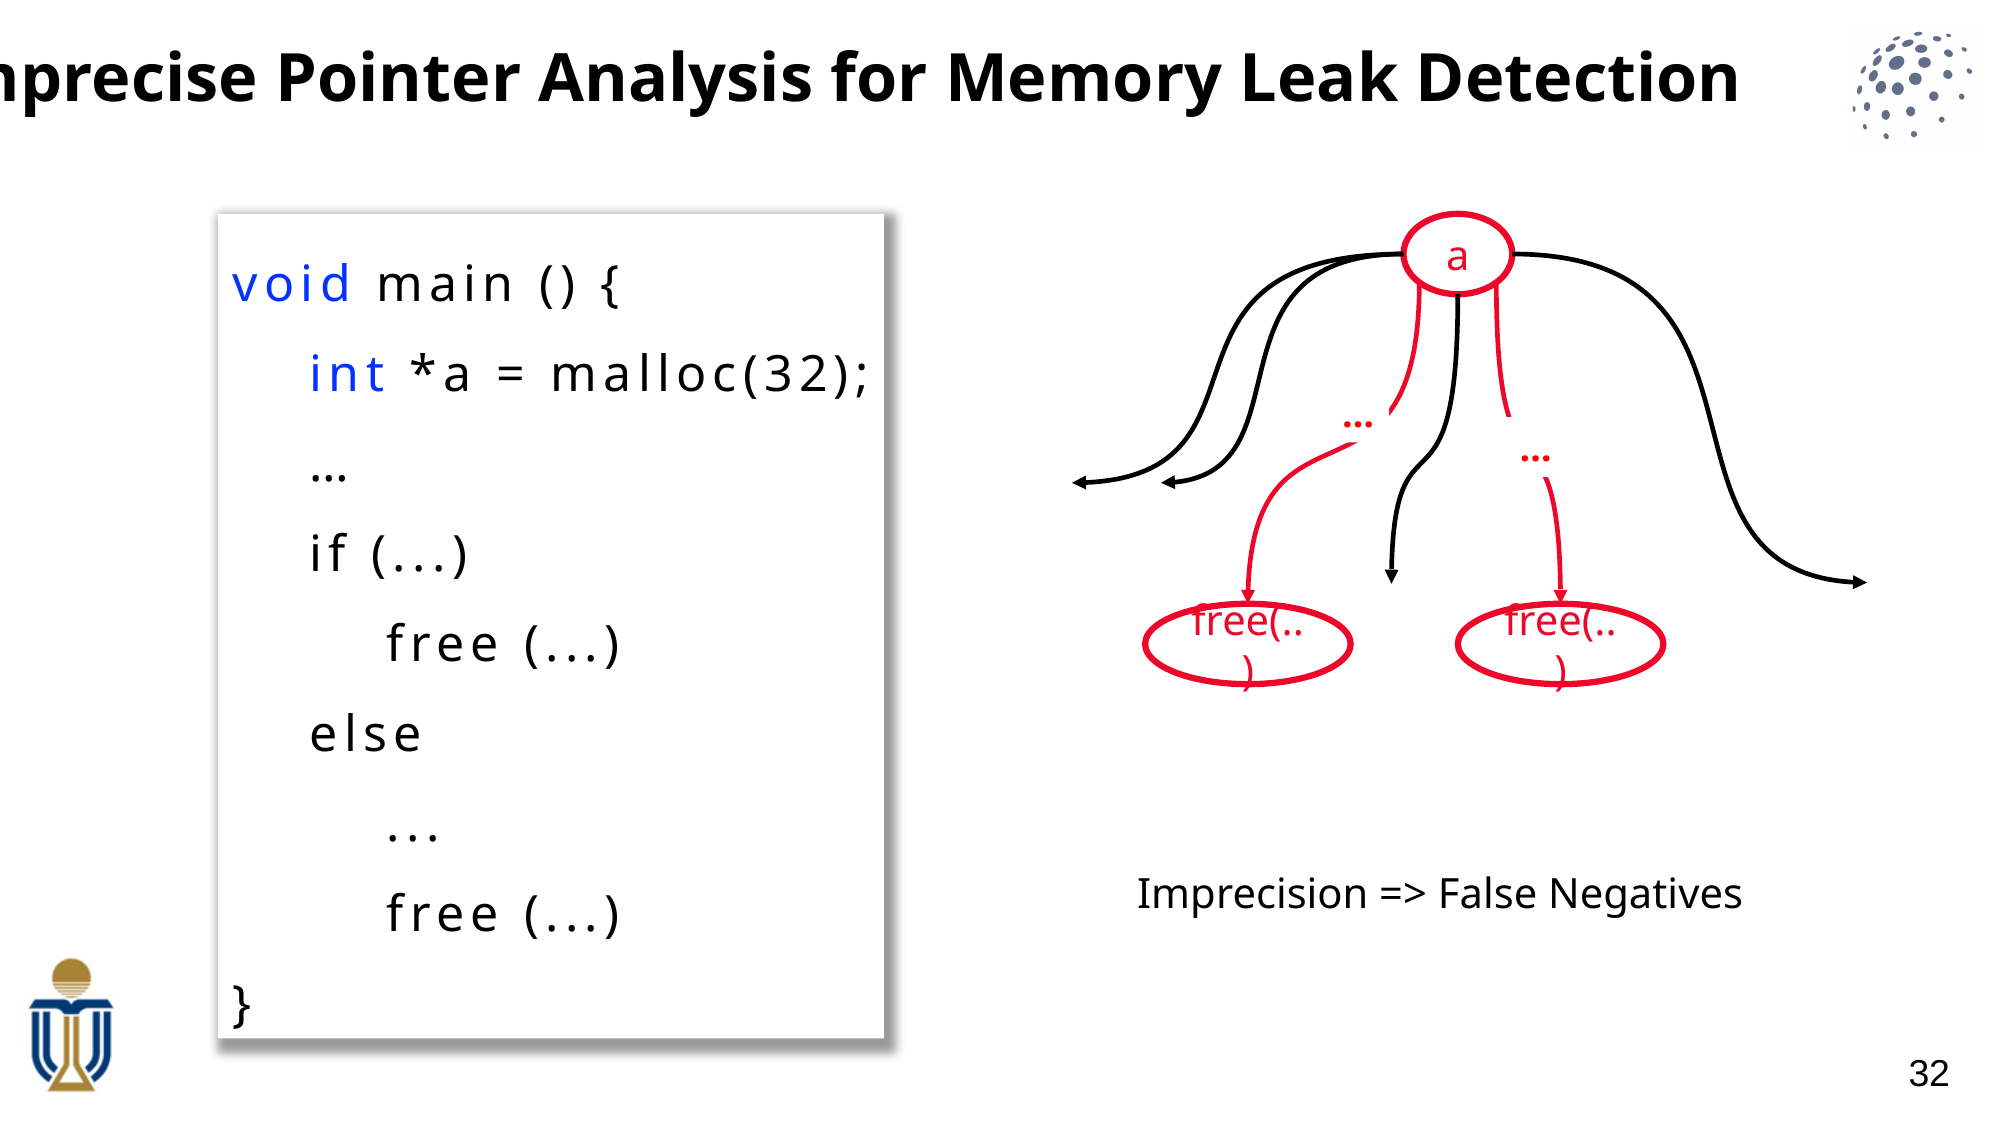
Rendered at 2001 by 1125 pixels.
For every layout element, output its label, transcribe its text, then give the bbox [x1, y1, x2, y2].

text_box Imprecise Pointer Analysis for Memory Leak Detection [0, 26, 1752, 124]
text_box a [1402, 212, 1514, 256]
picture [1846, 22, 1981, 150]
text_box void main () { int *a = malloc(32); … if (...) free (...) else ... free (...) } [217, 213, 884, 1039]
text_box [1071, 256, 1868, 584]
text_box free(..) [1456, 602, 1665, 686]
text_box Imprecision => False Negatives [1122, 859, 1759, 925]
picture [16, 947, 122, 1111]
text_box free(..) [1144, 602, 1352, 686]
